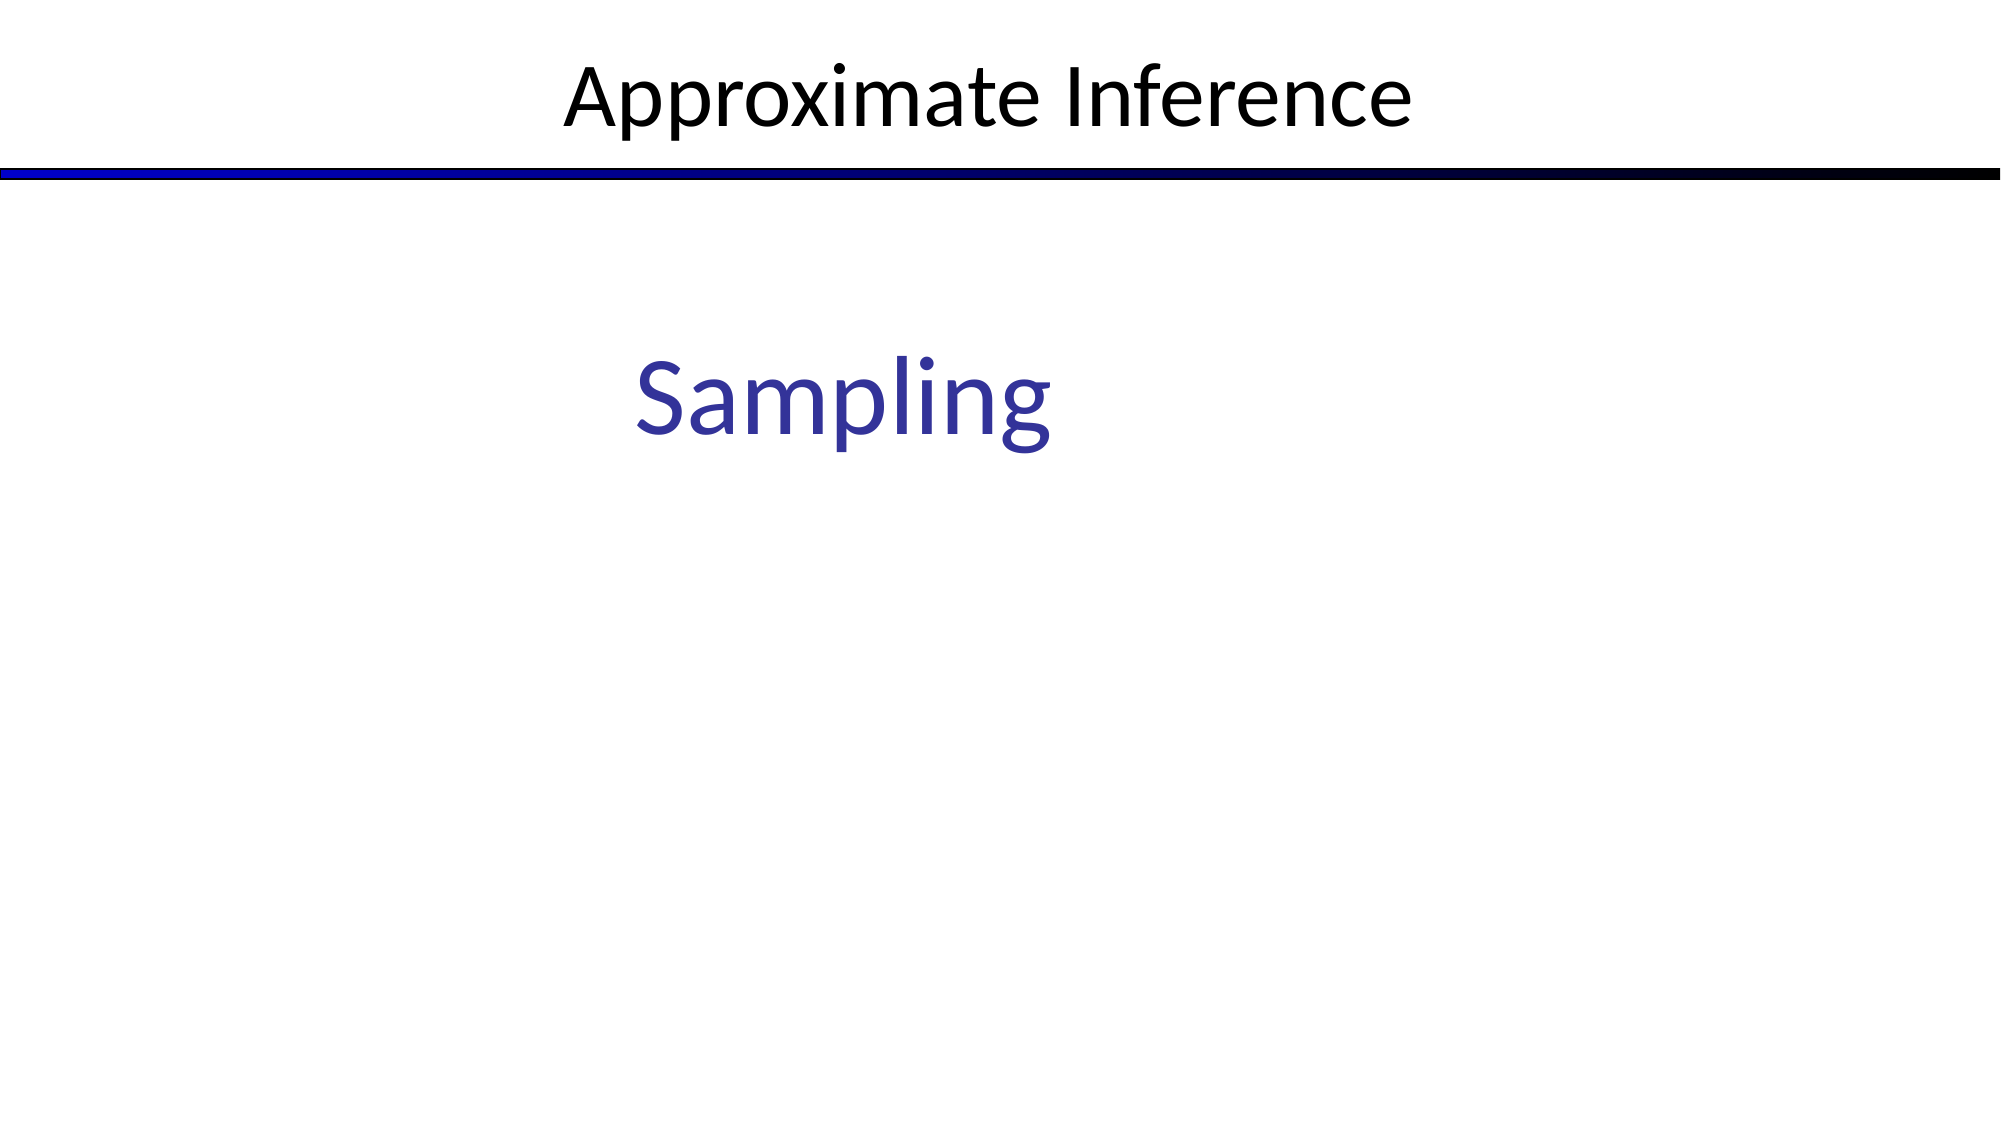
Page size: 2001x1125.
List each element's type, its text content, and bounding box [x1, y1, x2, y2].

list Sampling [74, 237, 1613, 981]
title Approximate Inference [0, 0, 2000, 184]
